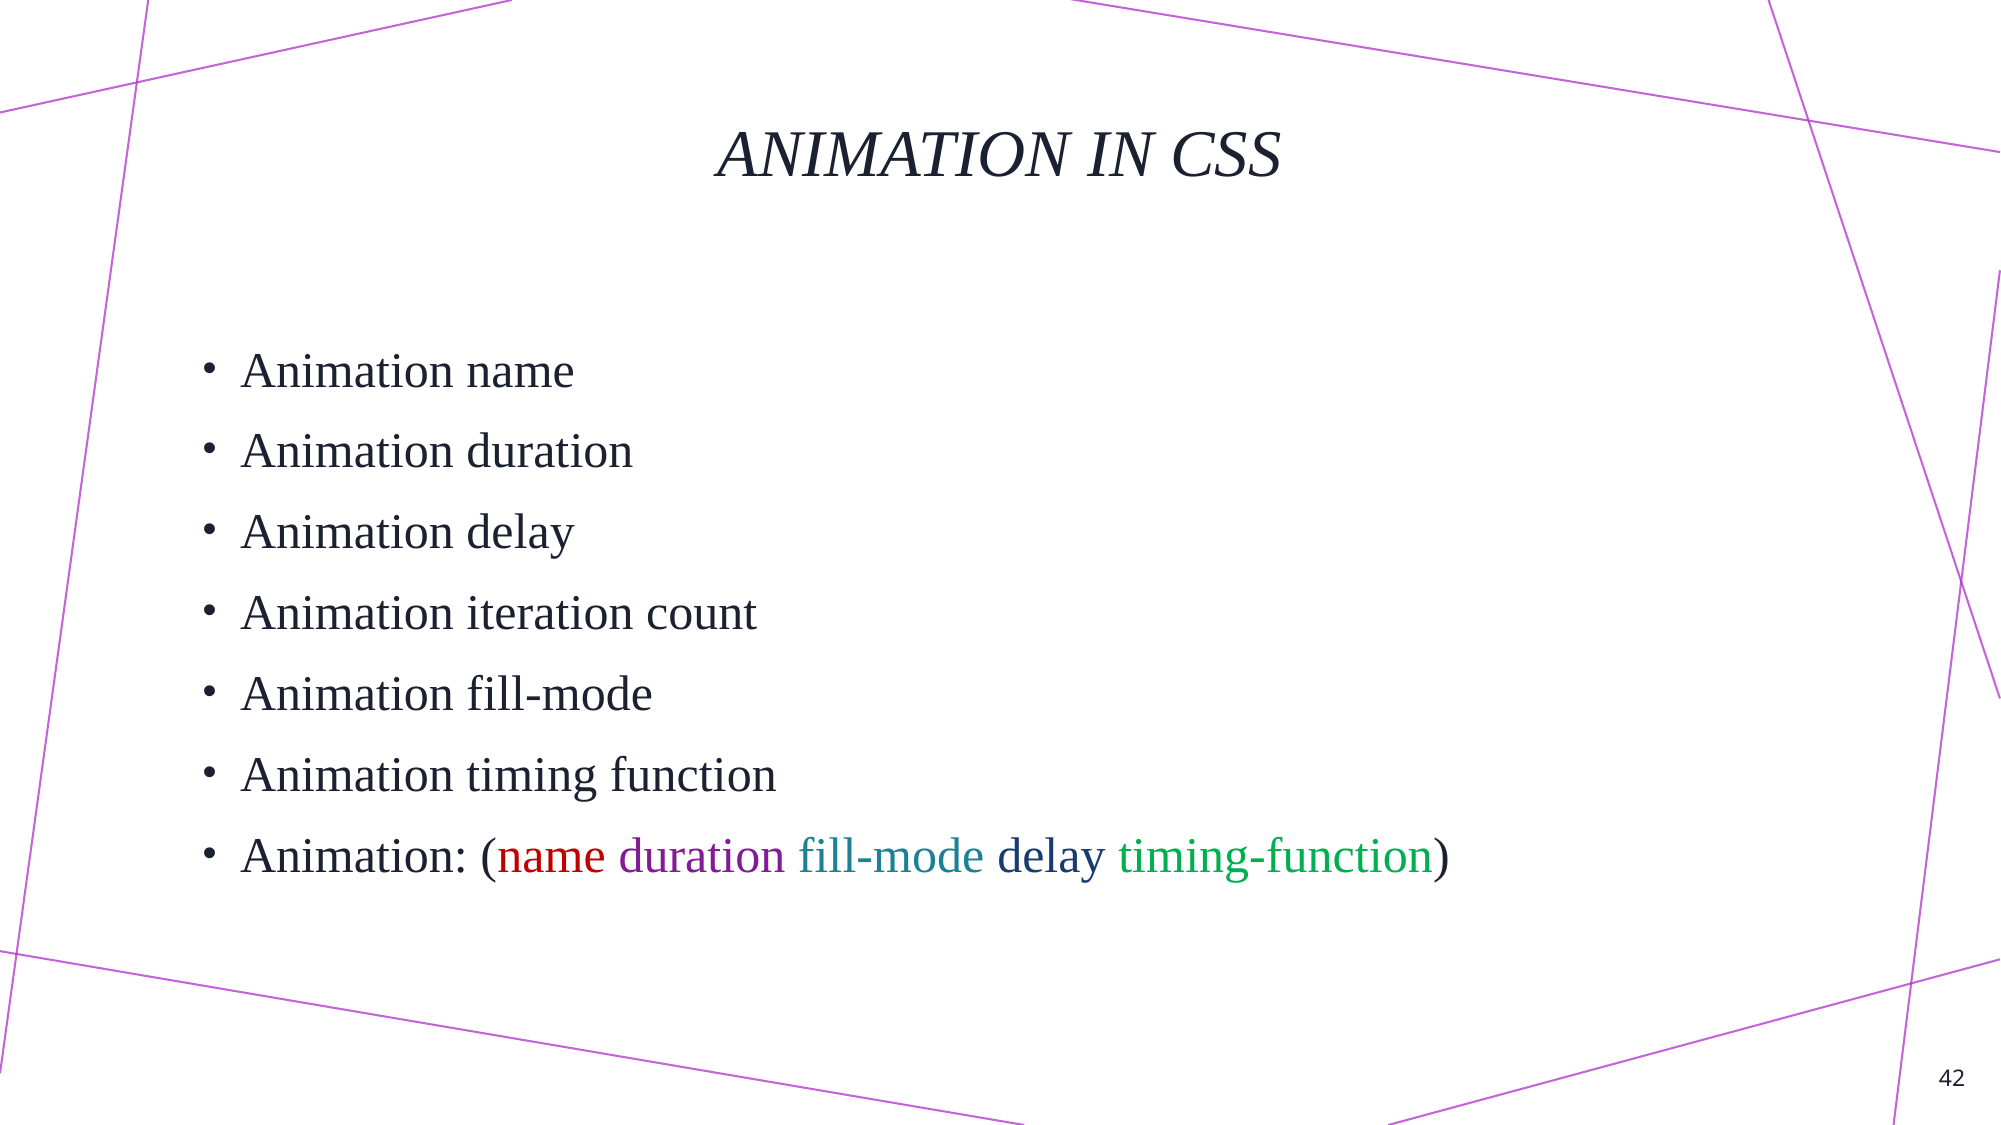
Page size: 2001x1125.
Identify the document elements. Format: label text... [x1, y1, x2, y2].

slide_number 42 [1903, 1049, 1981, 1110]
title Animation in Css [612, 91, 1388, 218]
list Animation name Animation duration Animation delay Animation iteration count Animation fill-mode Animation timing function Animation: (name duration fill-mode delay timing-function) [187, 329, 1813, 990]
